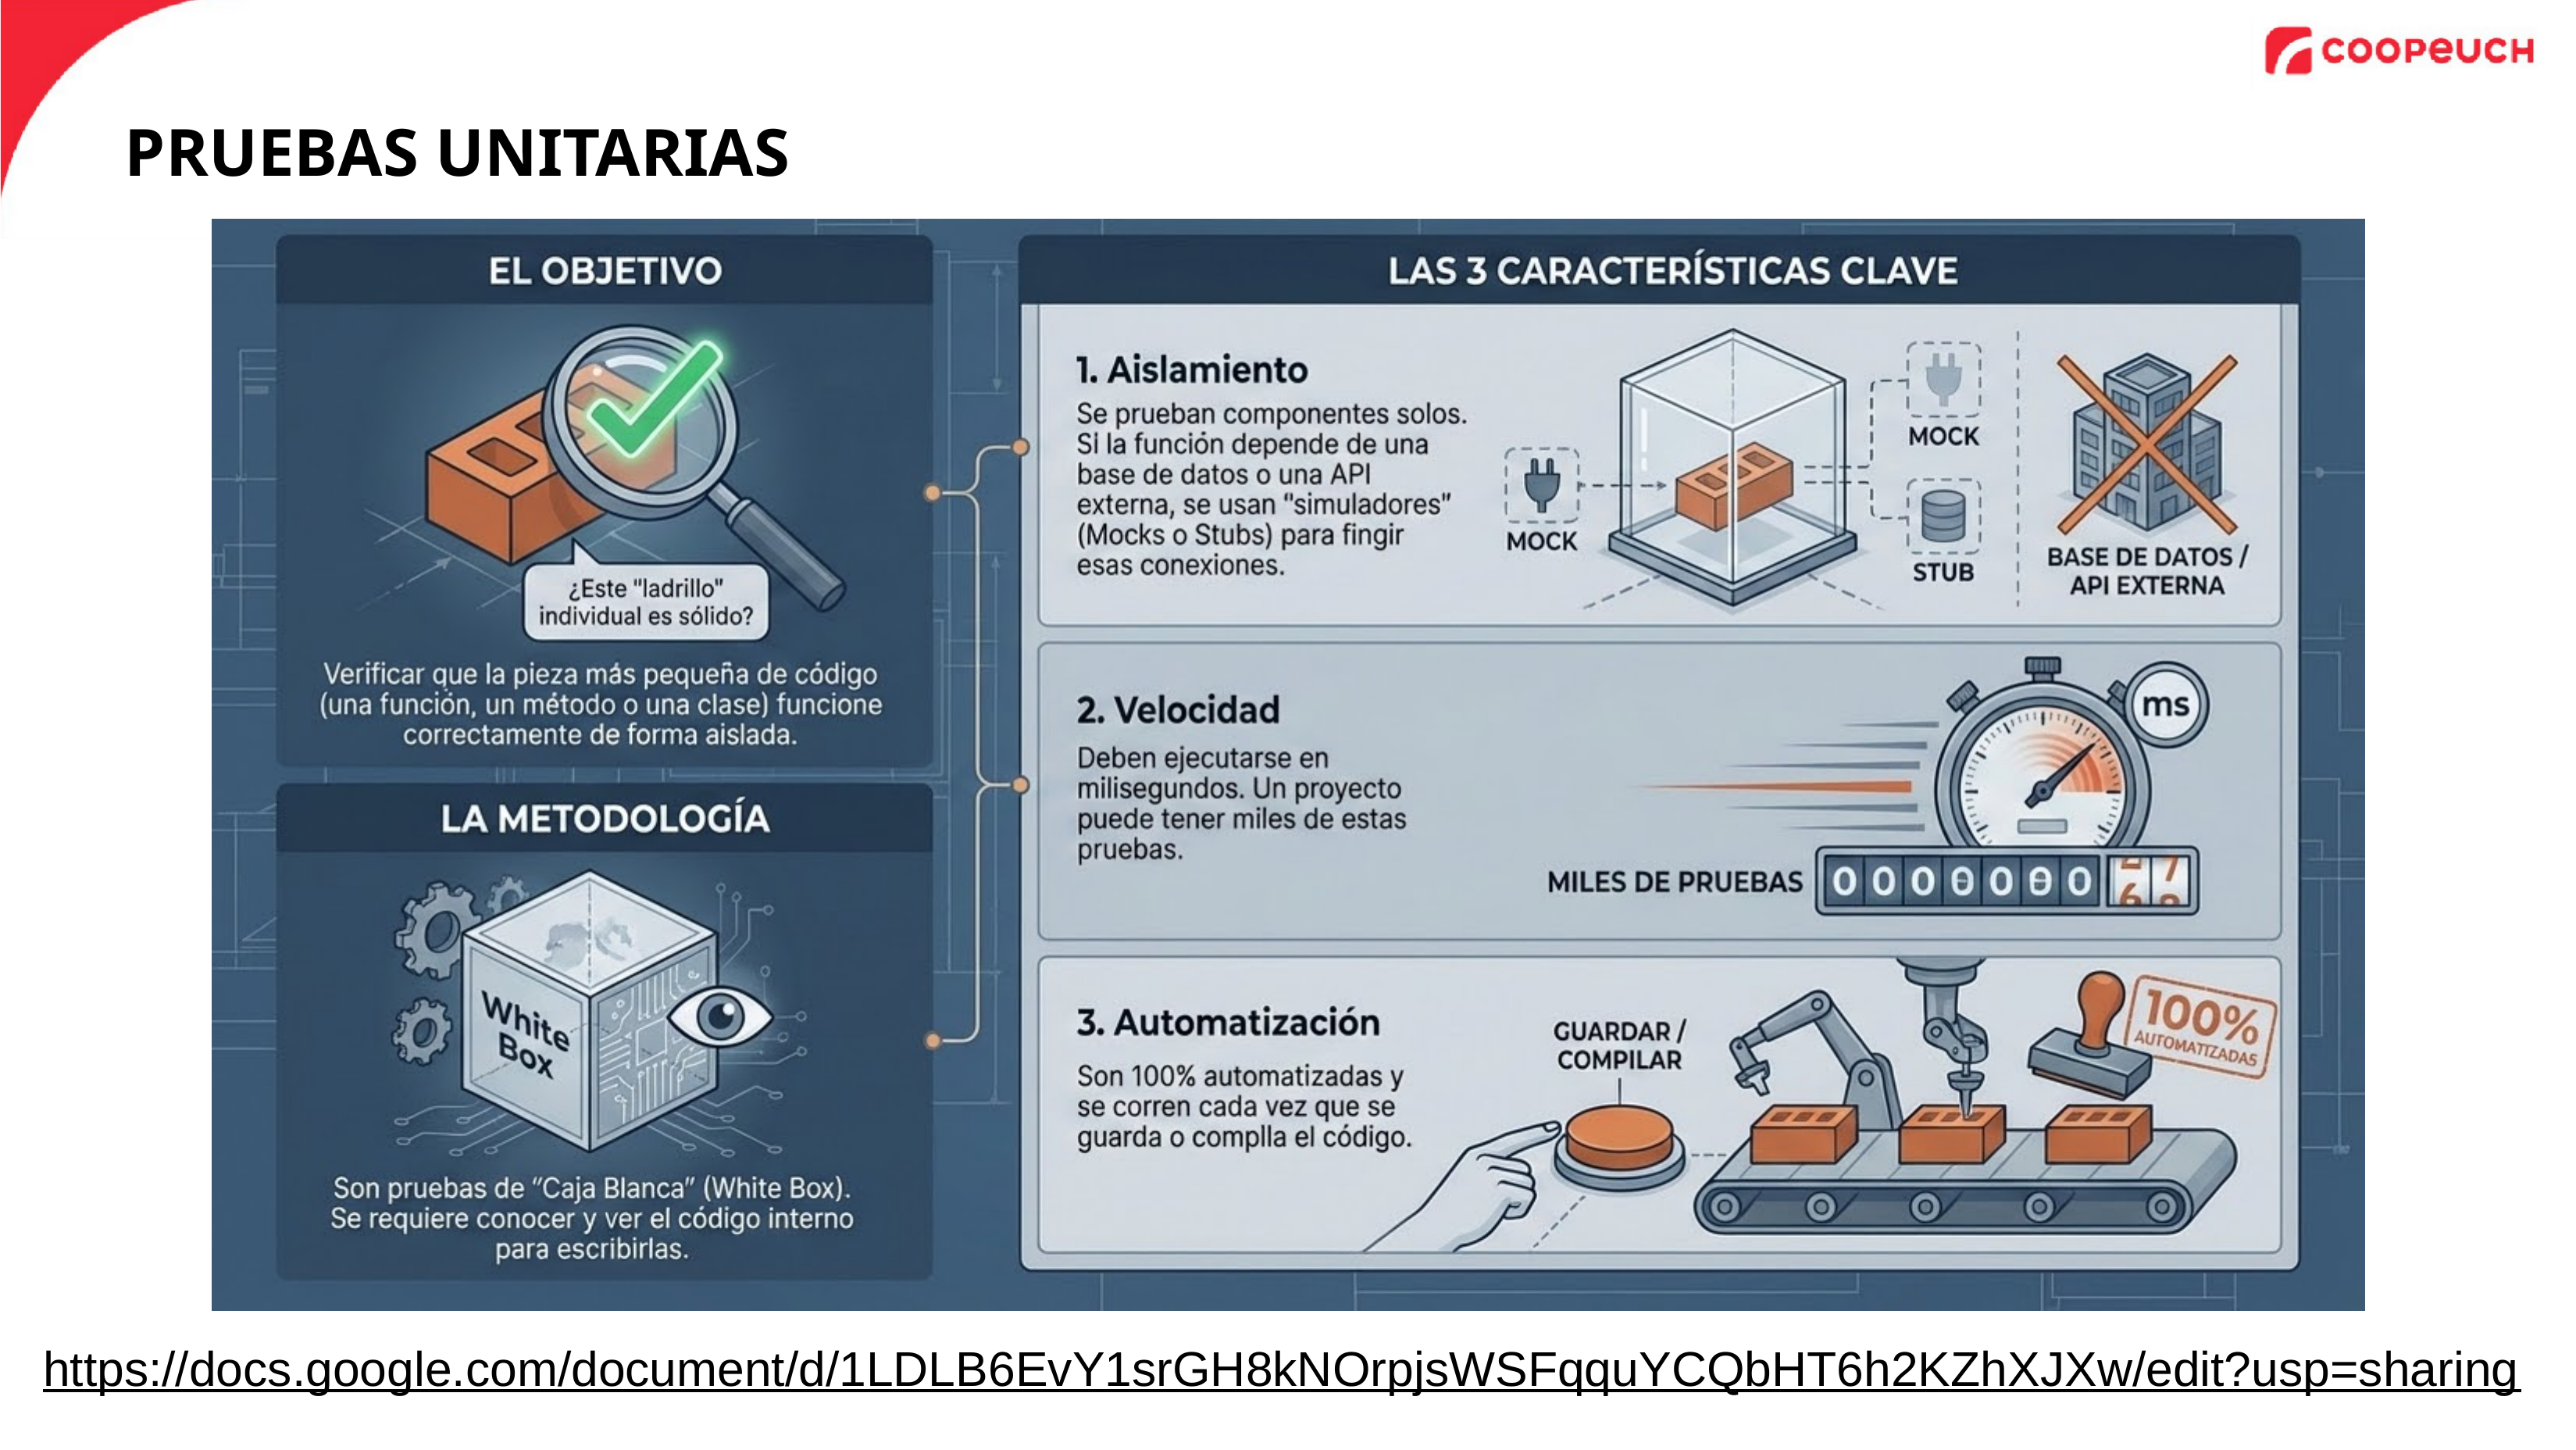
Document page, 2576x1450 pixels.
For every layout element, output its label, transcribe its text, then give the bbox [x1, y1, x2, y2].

text_box PRUEBAS UNITARIAS [253, 99, 1033, 215]
picture [2250, 16, 2545, 92]
picture [0, 0, 2365, 1312]
text_box https://docs.google.com/document/d/1LDLB6EvY1srGH8kNOrpjsWSFqquYCQbHT6h2KZhXJXw/edit?usp=sharing [31, 1326, 2545, 1409]
